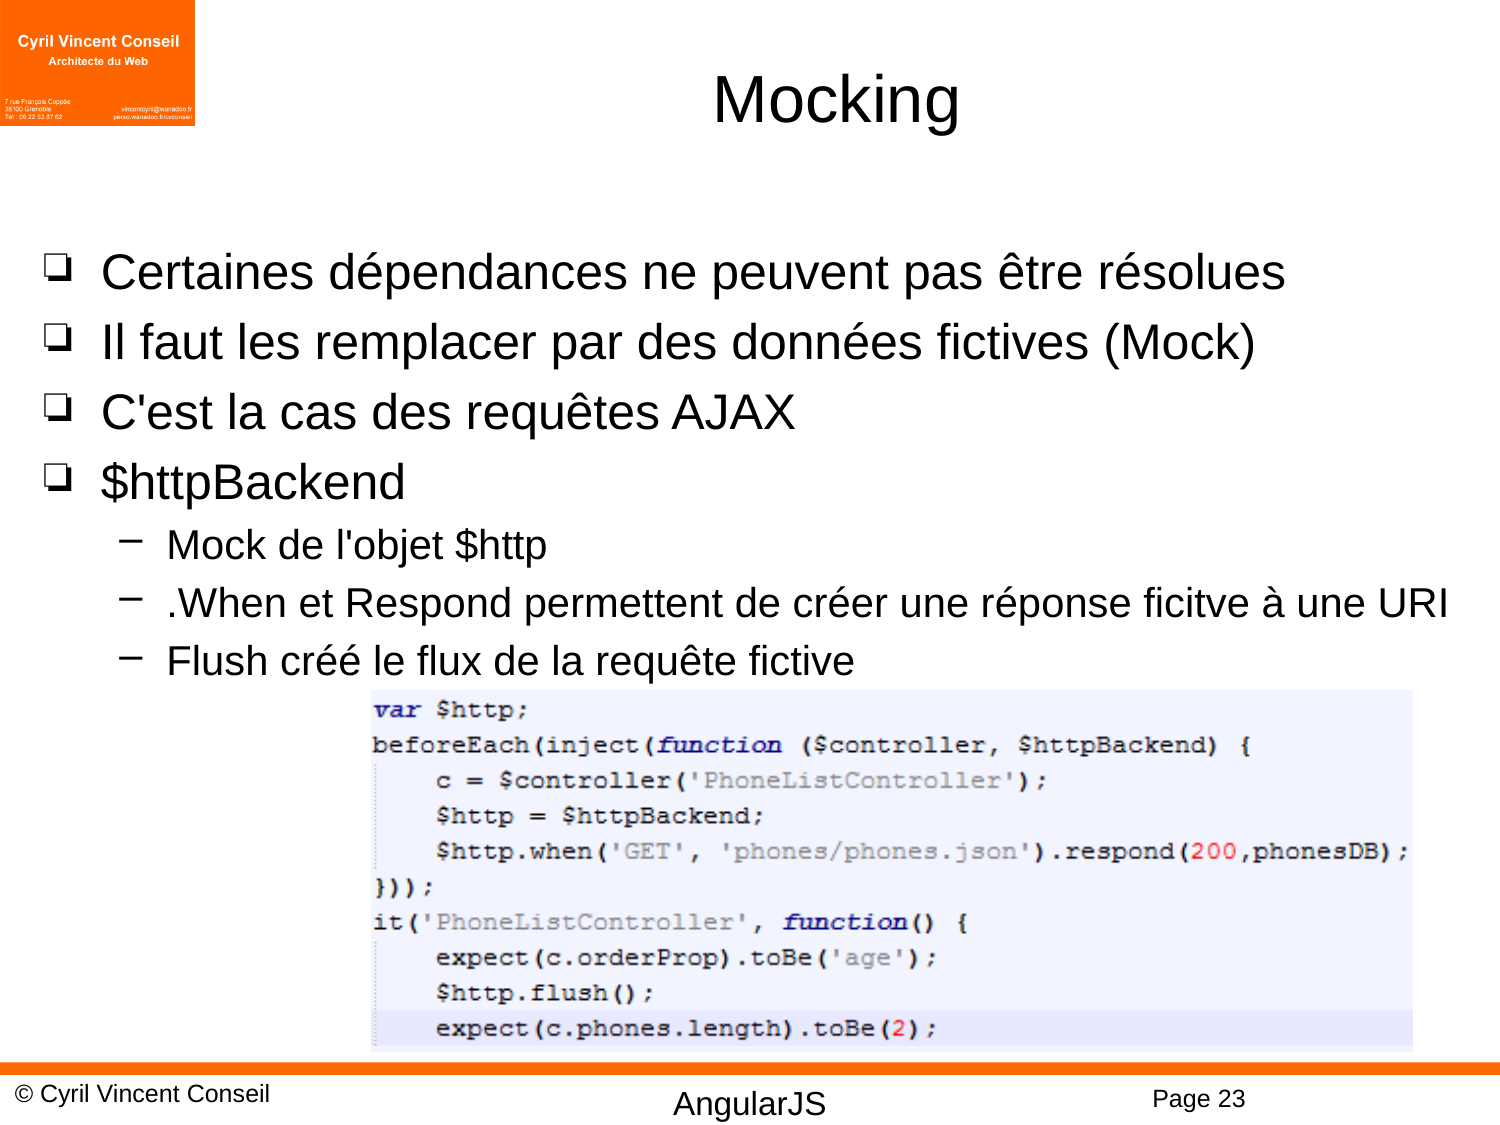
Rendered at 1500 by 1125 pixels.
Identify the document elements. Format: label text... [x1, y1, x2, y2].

list Certaines dépendances ne peuvent pas être résolues Il faut les remplacer par des données fictives (Mock) C'est la cas des requêtes AJAX $httpBackend Mock de l'objet $http .When et Respond permettent de créer une réponse ficitve à une URI Flush créé le flux de la requête fictive [29, 231, 1468, 1059]
picture [0, 0, 195, 126]
title Mocking [194, 2, 1480, 190]
picture [371, 690, 1413, 1052]
